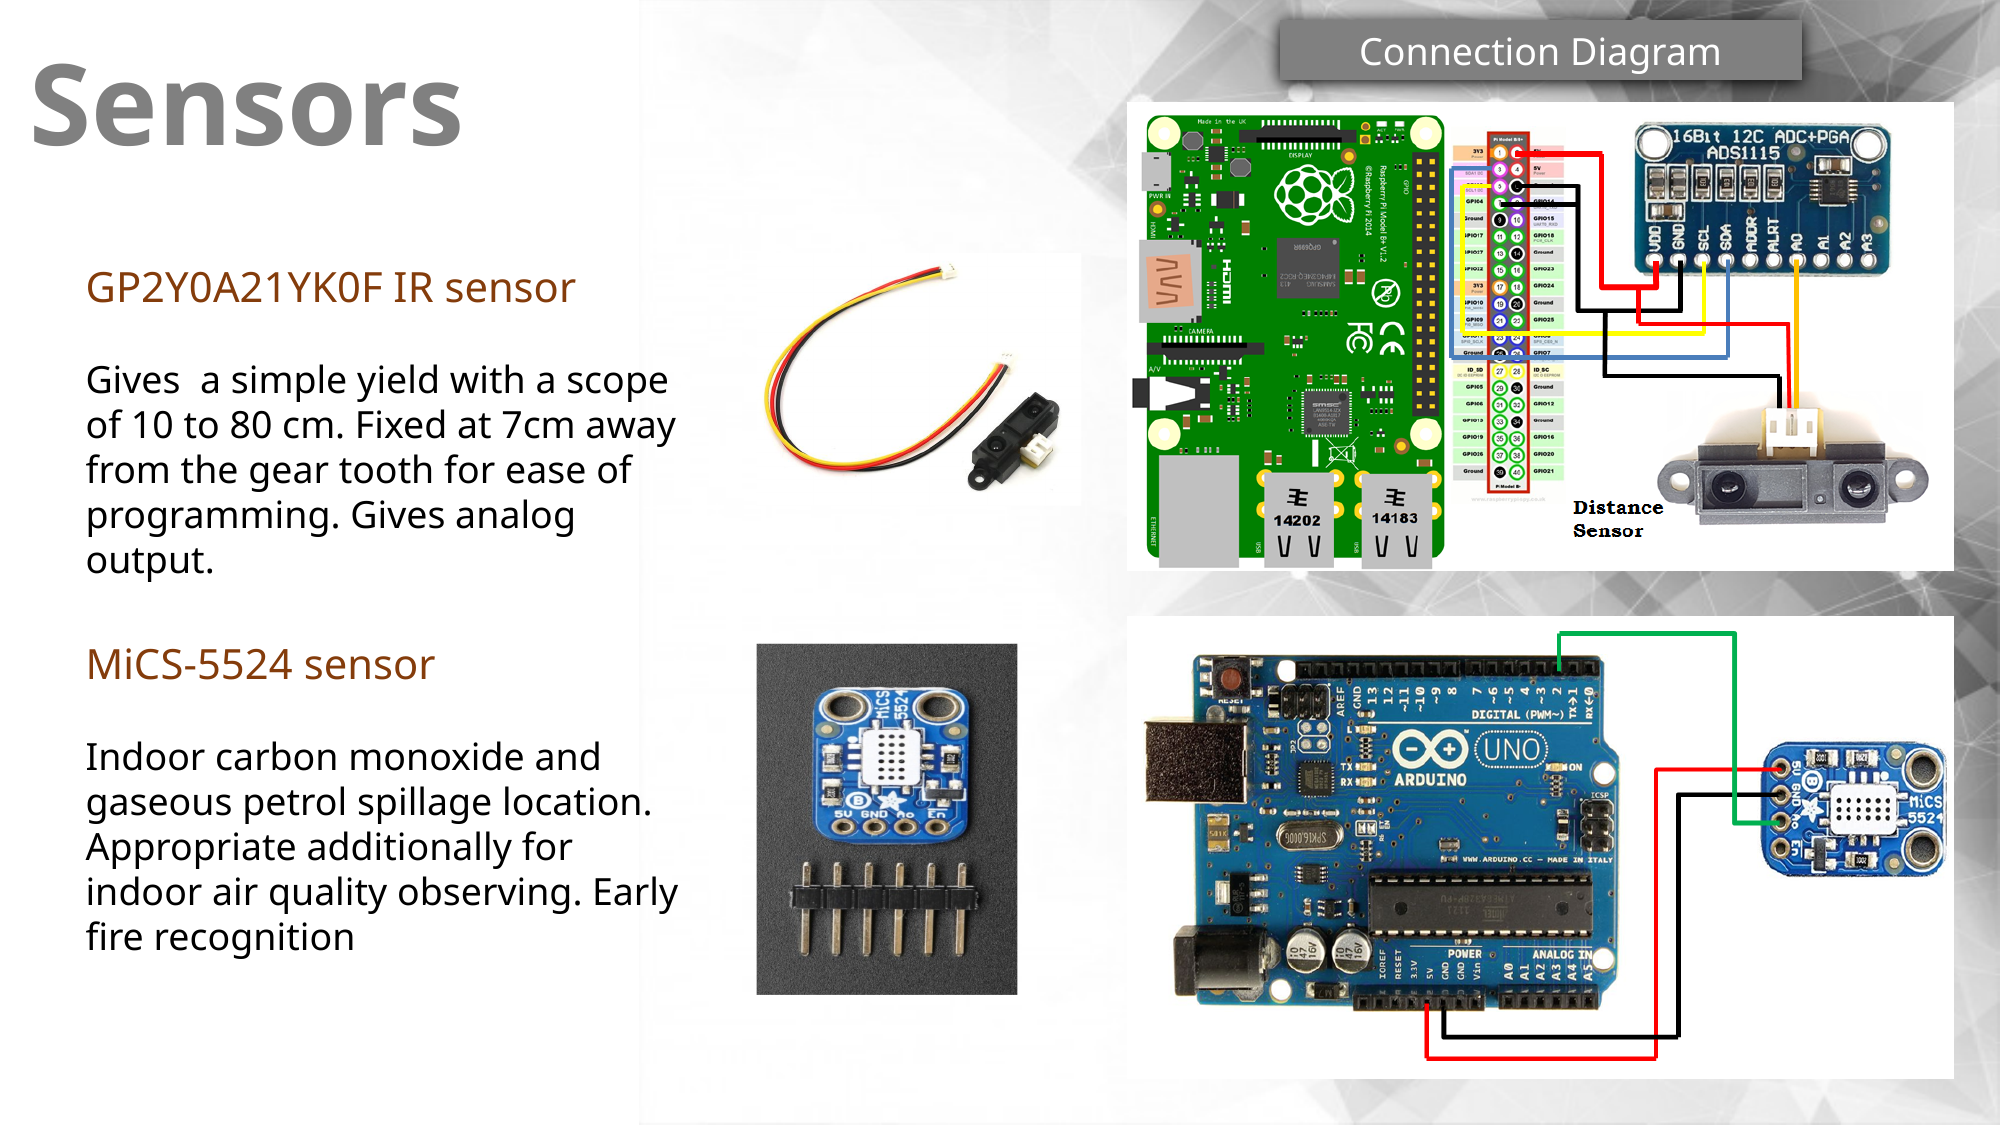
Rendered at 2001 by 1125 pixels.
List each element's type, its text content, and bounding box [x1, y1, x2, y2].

text_box GP2Y0A21YK0F IR sensor Gives a simple yield with a scope of 10 to 80 cm. Fixed at 7cm away from the gear tooth for ease of programming. Gives analog output. [70, 253, 639, 589]
picture [639, 0, 2000, 1125]
text_box MiCS-5524 sensor Indoor carbon monoxide and gaseous petrol spillage location. Appropriate additionally for indoor air quality observing. Early fire recognition [70, 630, 639, 965]
text_box Sensors [14, 25, 480, 176]
